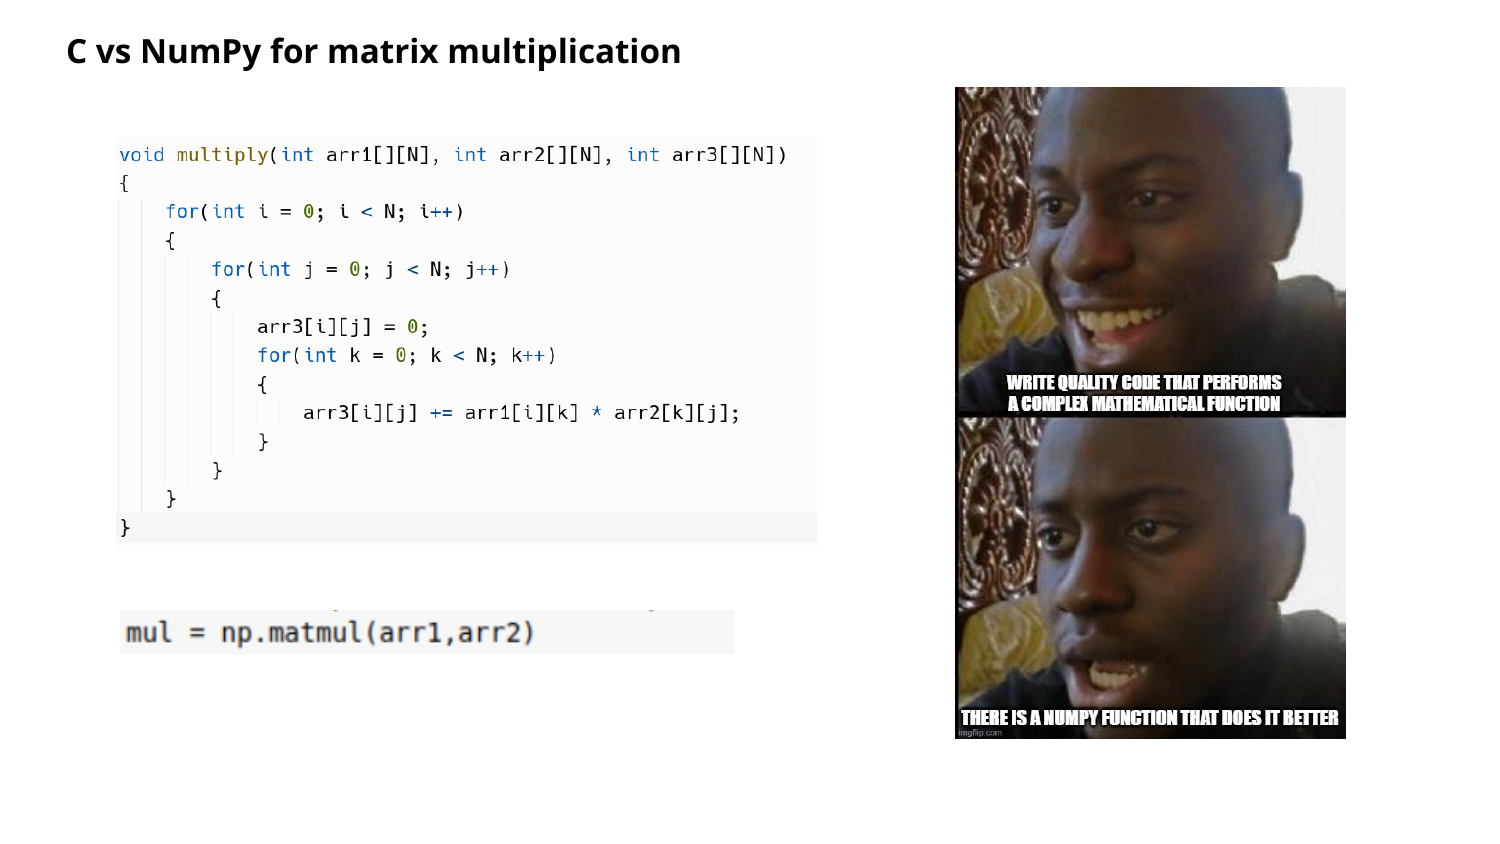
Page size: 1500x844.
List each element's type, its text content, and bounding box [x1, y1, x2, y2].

picture [115, 610, 734, 654]
list C vs NumPy for matrix multiplication [51, 9, 1449, 750]
picture [955, 86, 1346, 739]
picture [115, 136, 817, 551]
